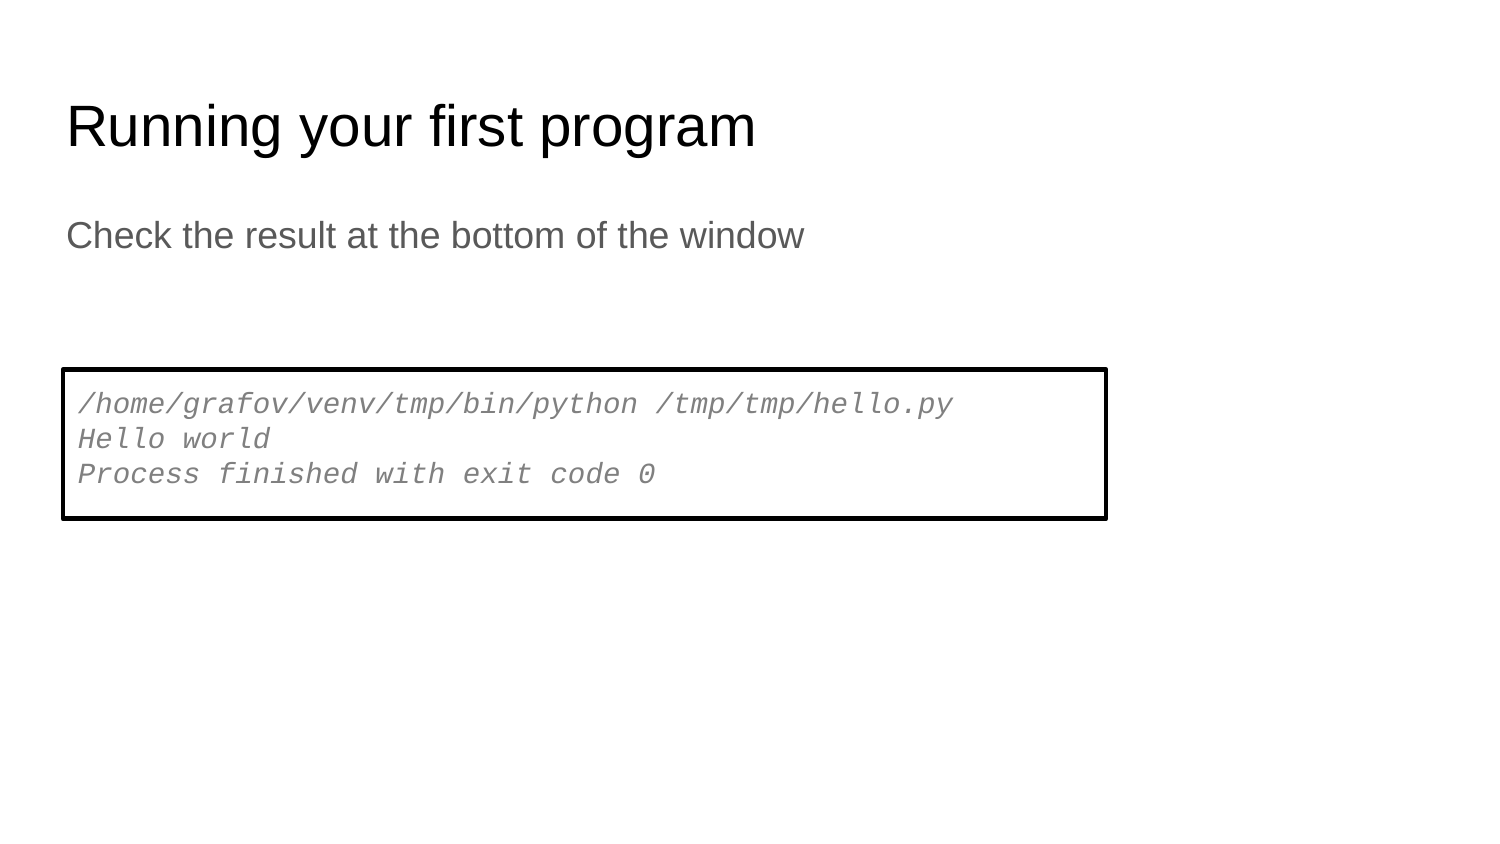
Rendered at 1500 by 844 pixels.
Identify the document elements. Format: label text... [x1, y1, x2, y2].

title Running your first program [51, 72, 1449, 167]
list Check the result at the bottom of the window [51, 189, 1449, 370]
text_box /home/grafov/venv/tmp/bin/python /tmp/tmp/hello.py Hello world Process finished with exit code 0 [62, 369, 1106, 519]
